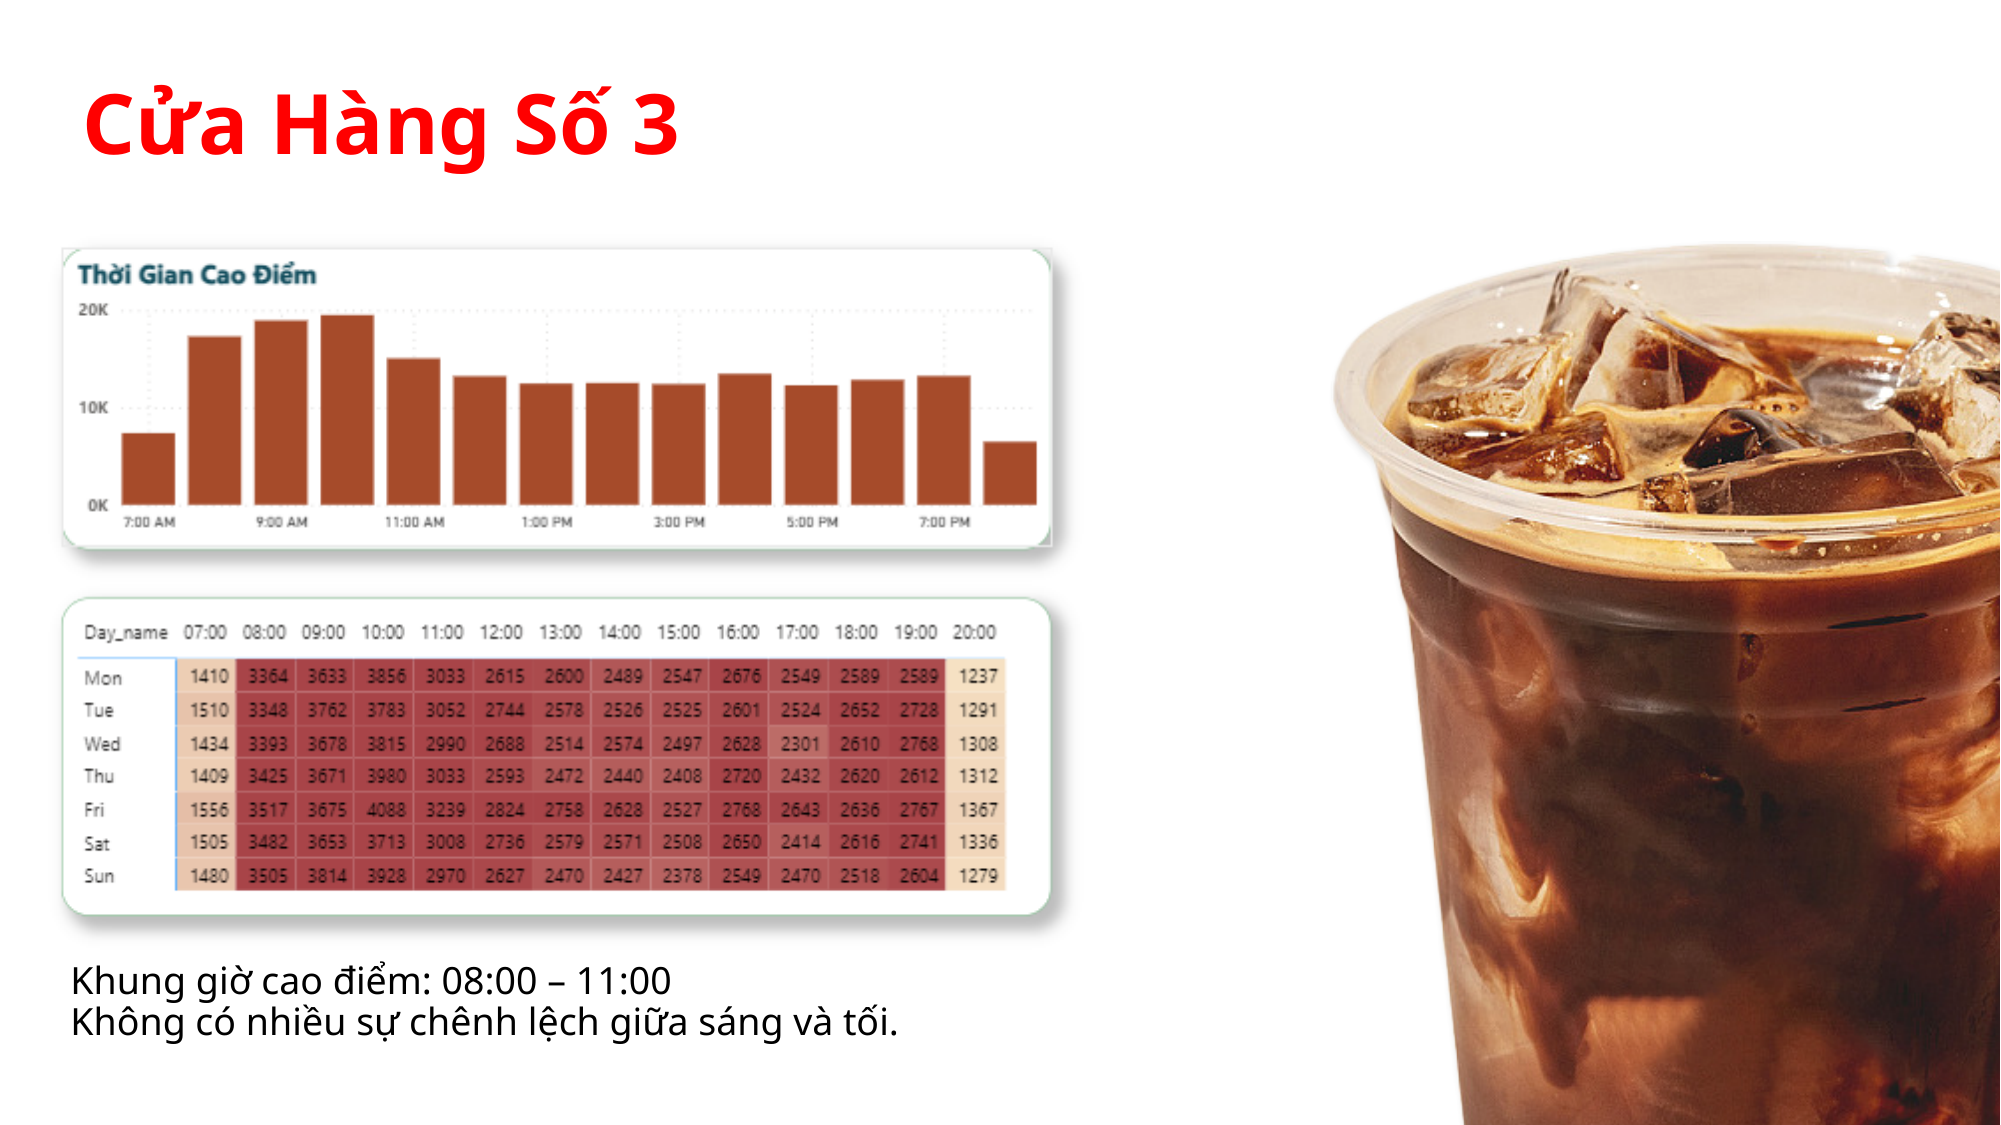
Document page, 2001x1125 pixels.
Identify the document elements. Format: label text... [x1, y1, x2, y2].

picture [1268, 214, 2000, 1125]
text_box Cửa Hàng Số 3 [67, 0, 1234, 179]
text_box Khung giờ cao điểm: 08:00 – 11:00 Không có nhiều sự chênh lệch giữa sáng và tối. [55, 673, 1263, 1051]
picture [30, 214, 1101, 951]
